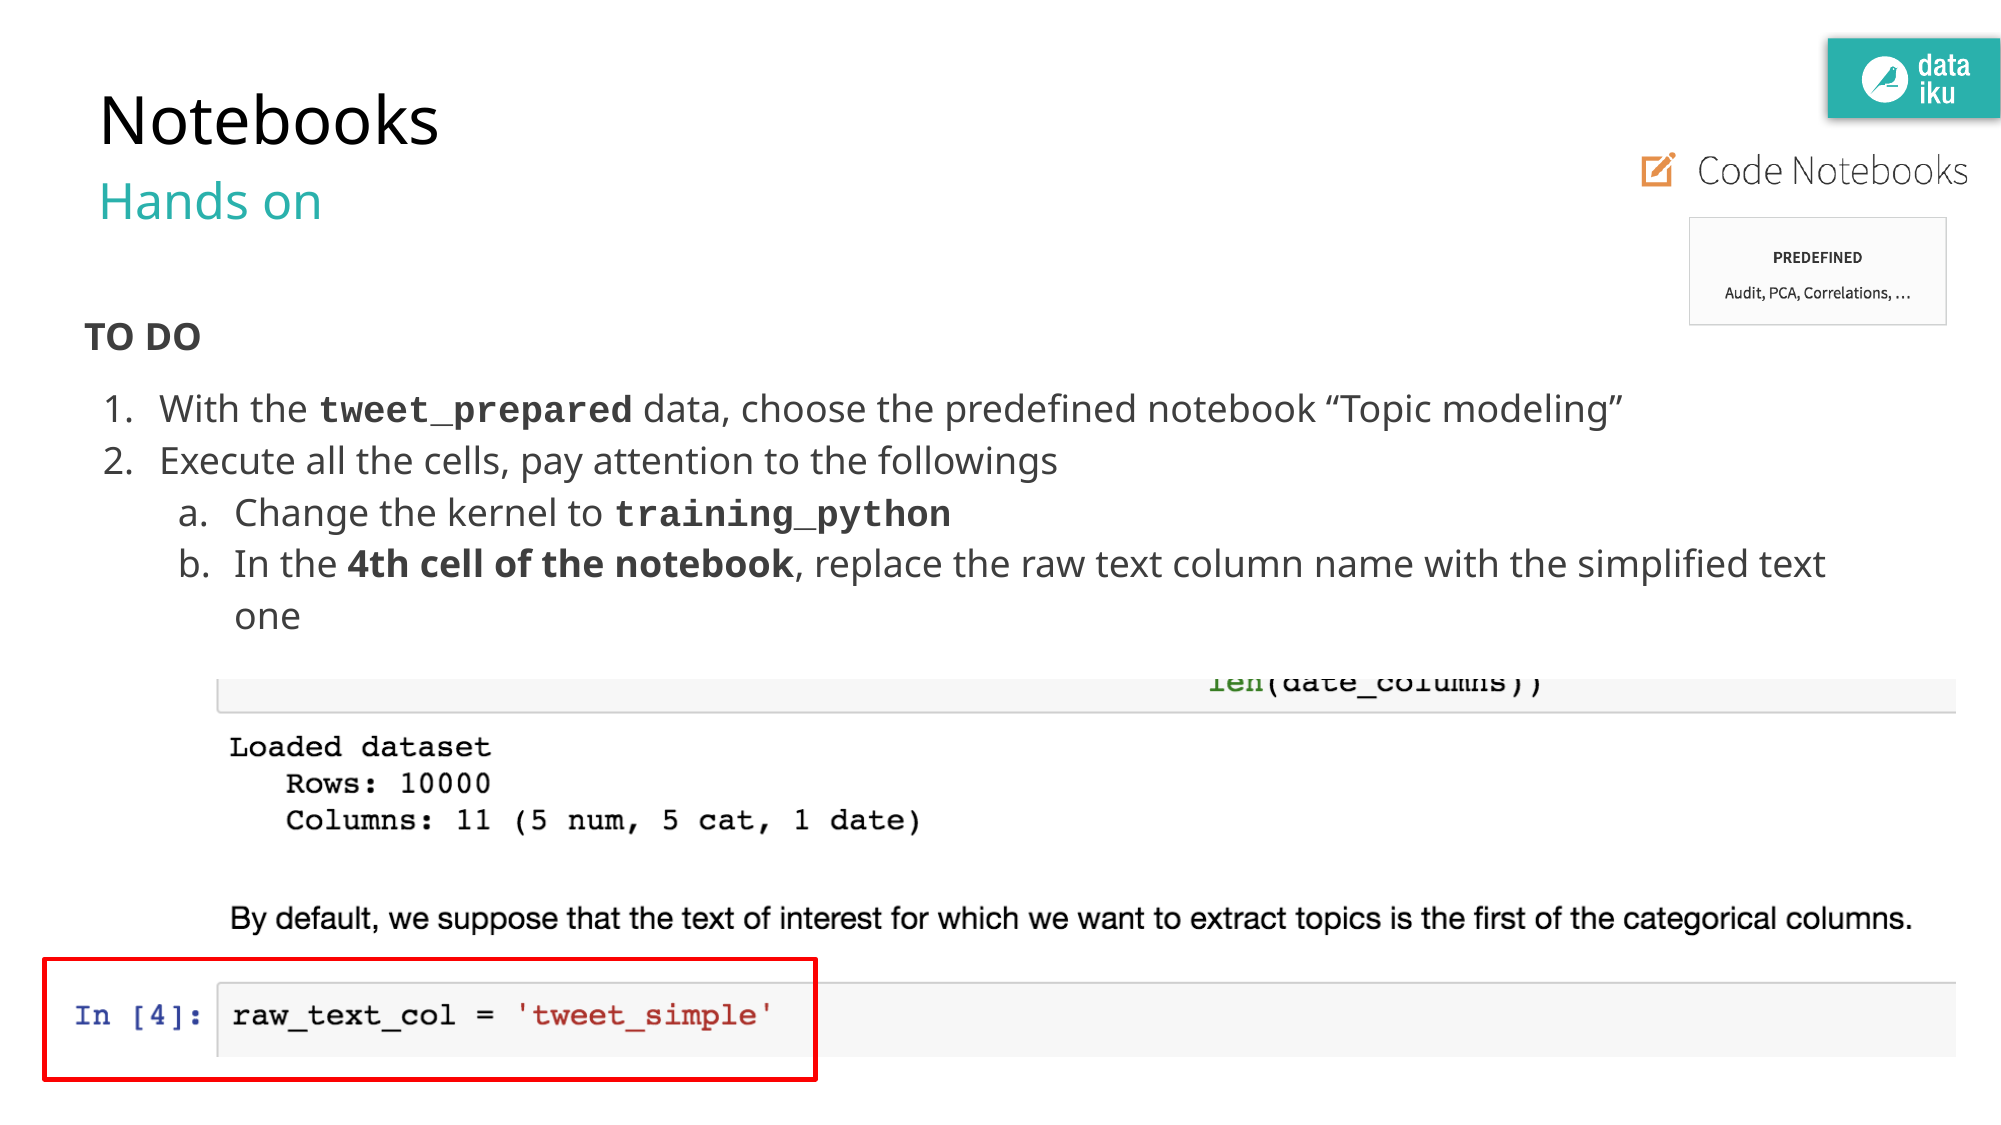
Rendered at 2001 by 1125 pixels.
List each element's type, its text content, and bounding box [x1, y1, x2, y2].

text_box [44, 1067, 816, 1080]
picture [1683, 210, 1956, 332]
text_box TO DO With the tweet_prepared data, choose the predefined notebook “Topic modeling” Execute all the cells, pay attention to the followings Change the kernel to training_python In the 4th cell of the notebook, replace the raw text column name with the simplified text one [69, 298, 1859, 642]
title Hands on [78, 149, 1922, 252]
picture [1627, 138, 1984, 198]
title Notebooks [78, 78, 1922, 149]
picture [44, 679, 1956, 1058]
